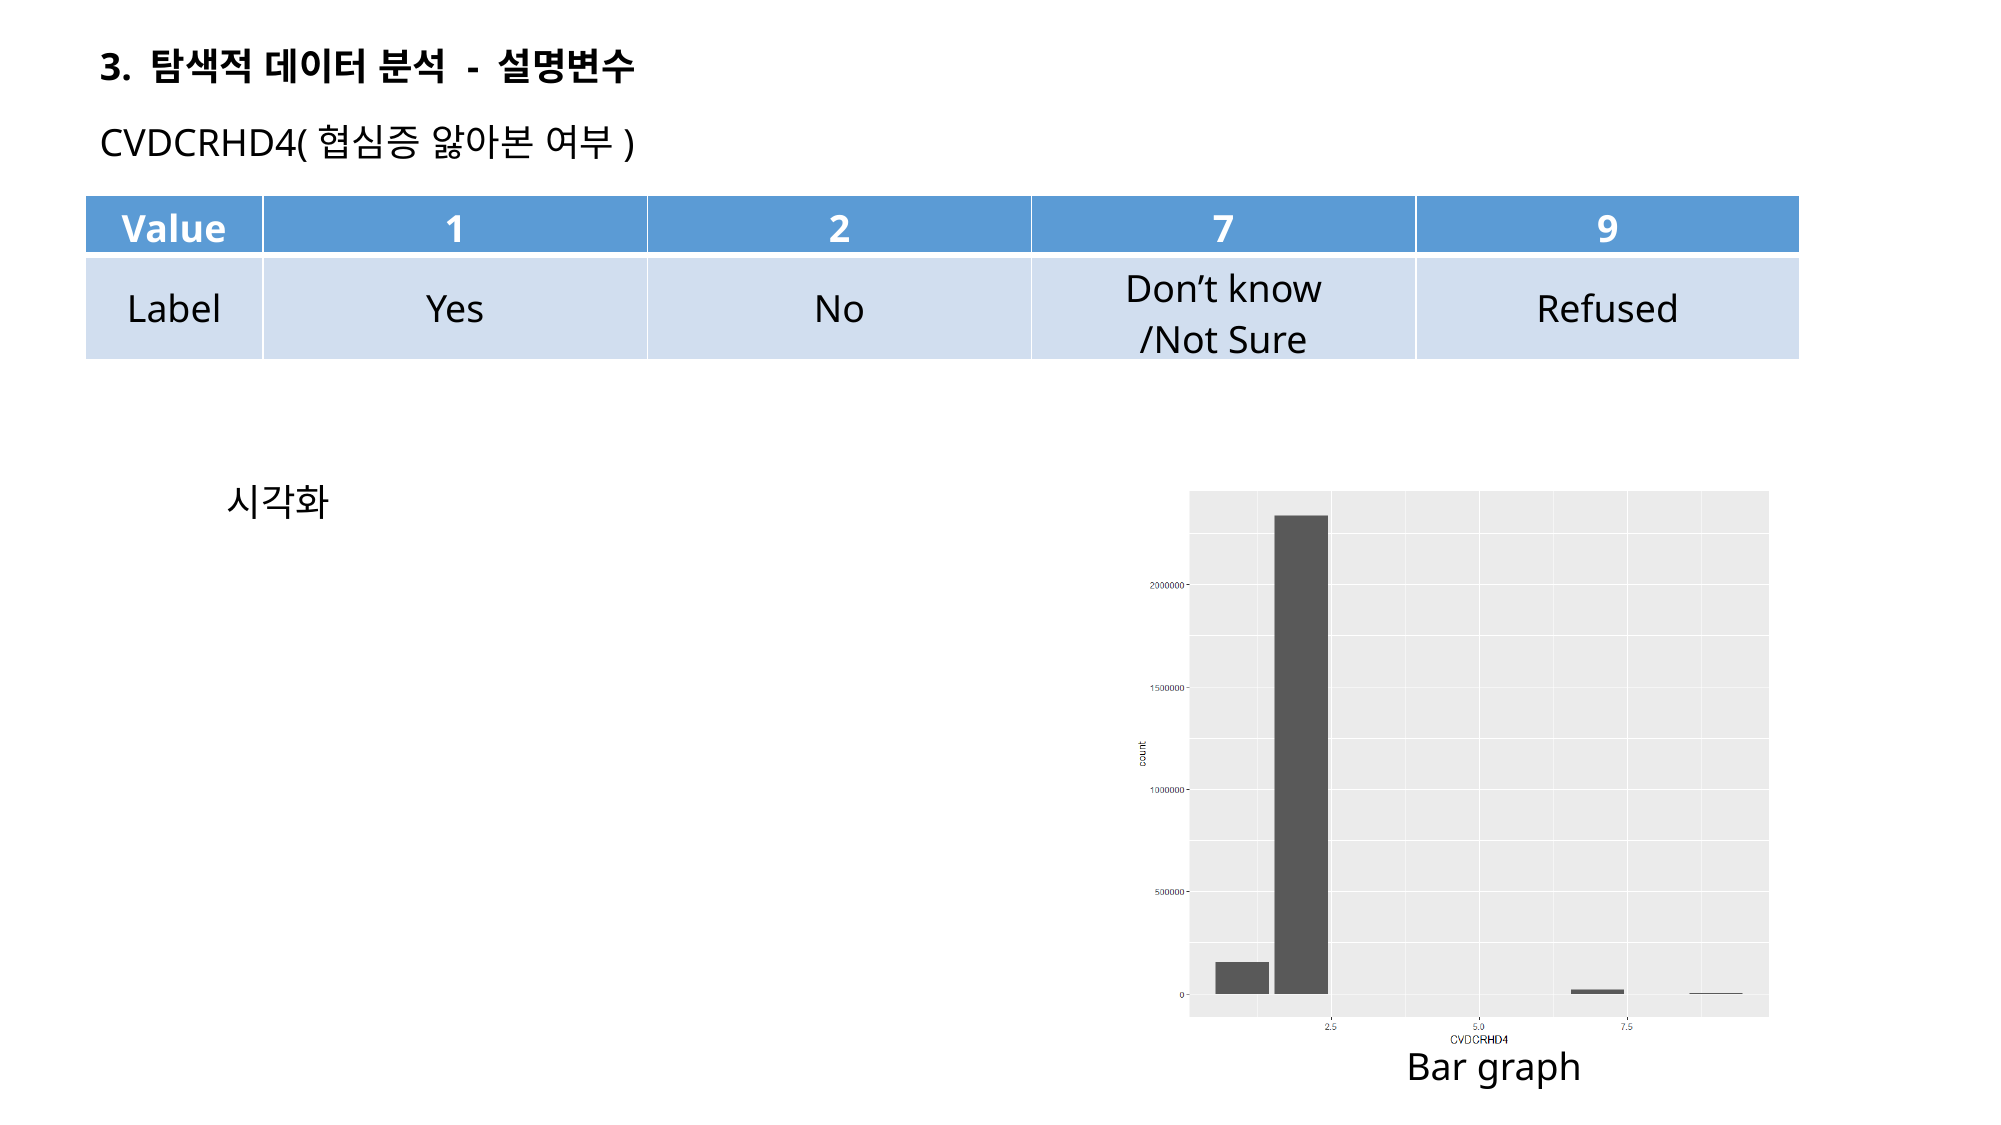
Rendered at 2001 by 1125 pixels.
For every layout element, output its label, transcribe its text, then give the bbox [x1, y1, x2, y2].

table_cell Refused [1417, 258, 1799, 359]
text_box 시각화 [212, 471, 346, 532]
picture [1131, 486, 1774, 1048]
table_cell Don’t know /Not Sure [1032, 258, 1415, 359]
table_cell No [648, 258, 1031, 359]
text_box CVDCRHD4(협심증 앓아본 여부) [84, 112, 1875, 172]
table_cell Yes [264, 258, 647, 359]
text_box 3. 탐색적 데이터 분석 - 설명변수 [84, 35, 984, 96]
table_header 7 [1032, 196, 1415, 252]
table_header 2 [648, 196, 1031, 252]
table_header 9 [1417, 196, 1799, 252]
table_header Value [86, 196, 262, 252]
table_header 1 [264, 196, 647, 252]
table_cell Label [86, 258, 262, 359]
text_box Bar graph [1391, 1048, 1597, 1096]
